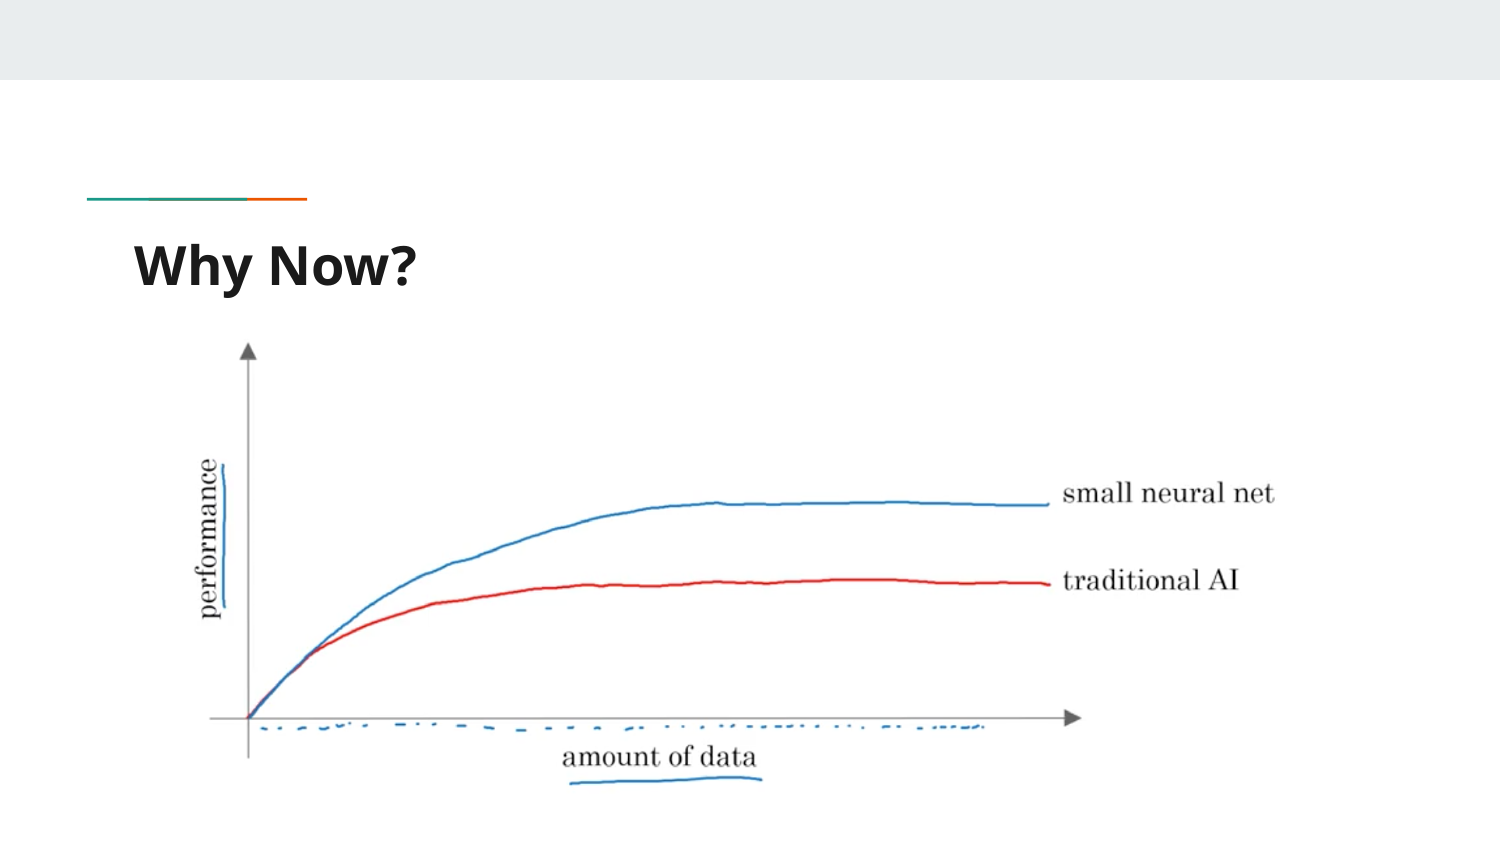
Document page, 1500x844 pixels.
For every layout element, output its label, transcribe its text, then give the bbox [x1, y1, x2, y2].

title Why Now? [119, 216, 1381, 305]
picture [147, 303, 1353, 794]
